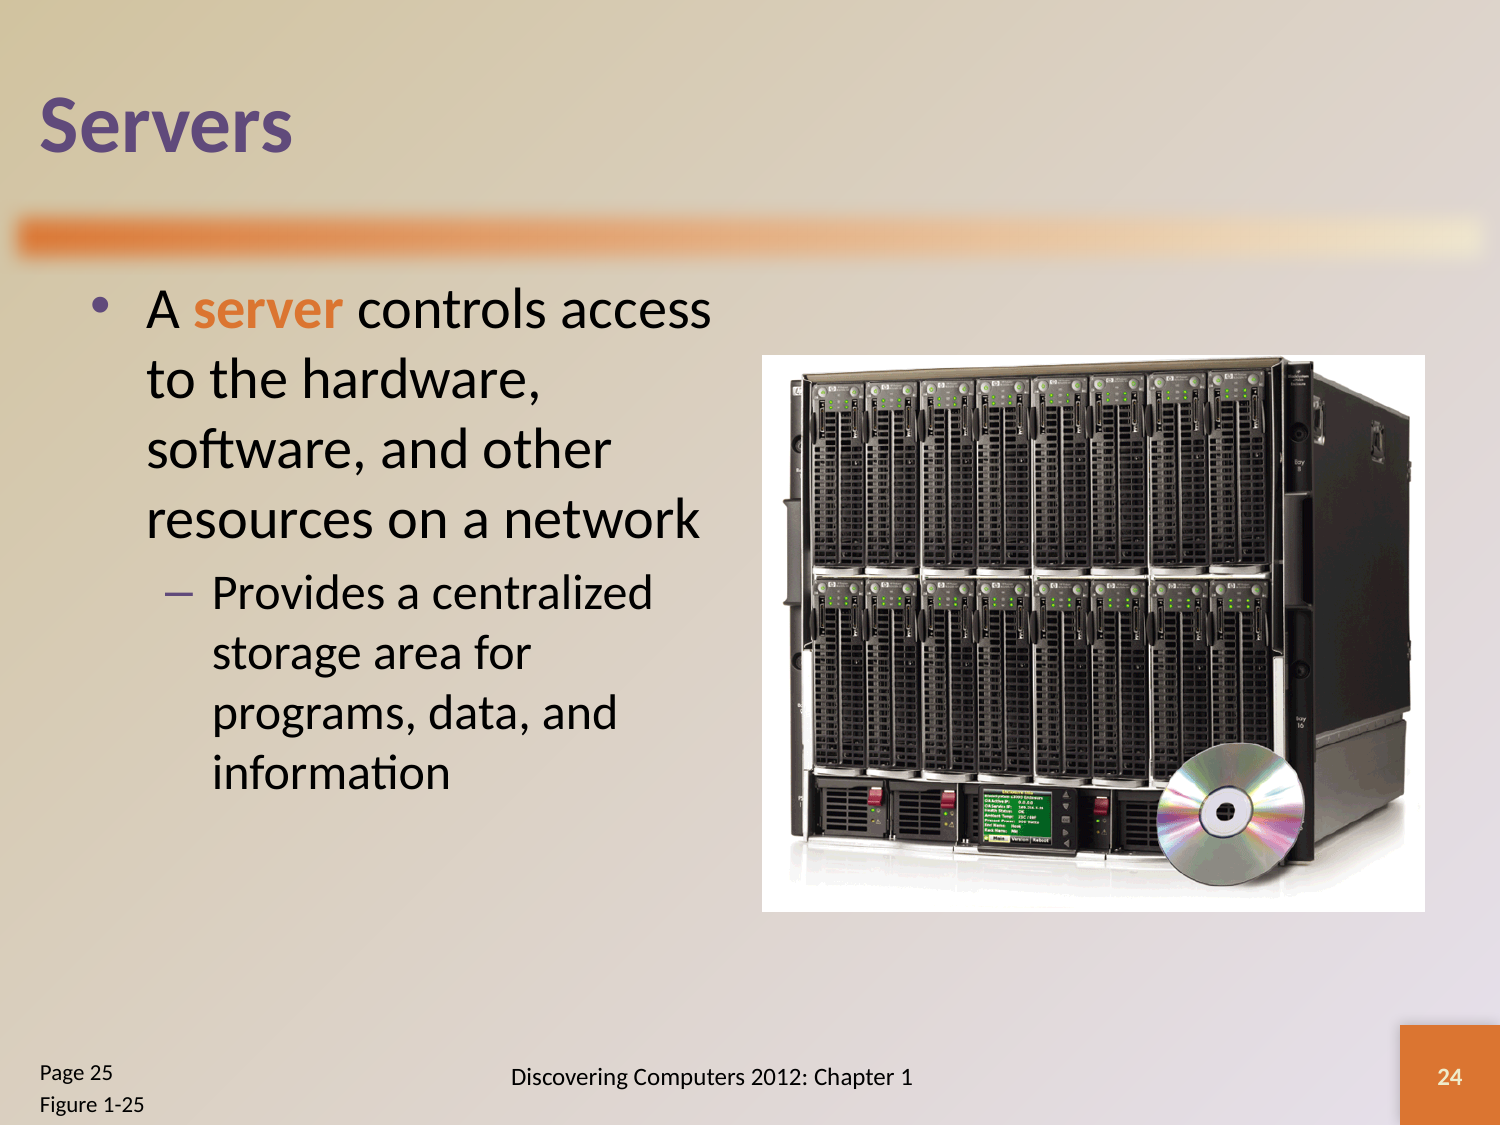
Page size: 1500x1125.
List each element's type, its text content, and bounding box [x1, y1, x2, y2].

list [762, 355, 1426, 912]
footer Discovering Computers 2012: Chapter 1 [324, 1045, 1100, 1105]
list Page 25 Figure 1-25 [24, 1050, 300, 1125]
title Servers [24, 24, 1475, 213]
slide_number 24 [1400, 1025, 1500, 1125]
list A server controls access to the hardware, software, and other resources on a network Provides a centralized storage area for programs, data, and information [75, 262, 738, 1005]
